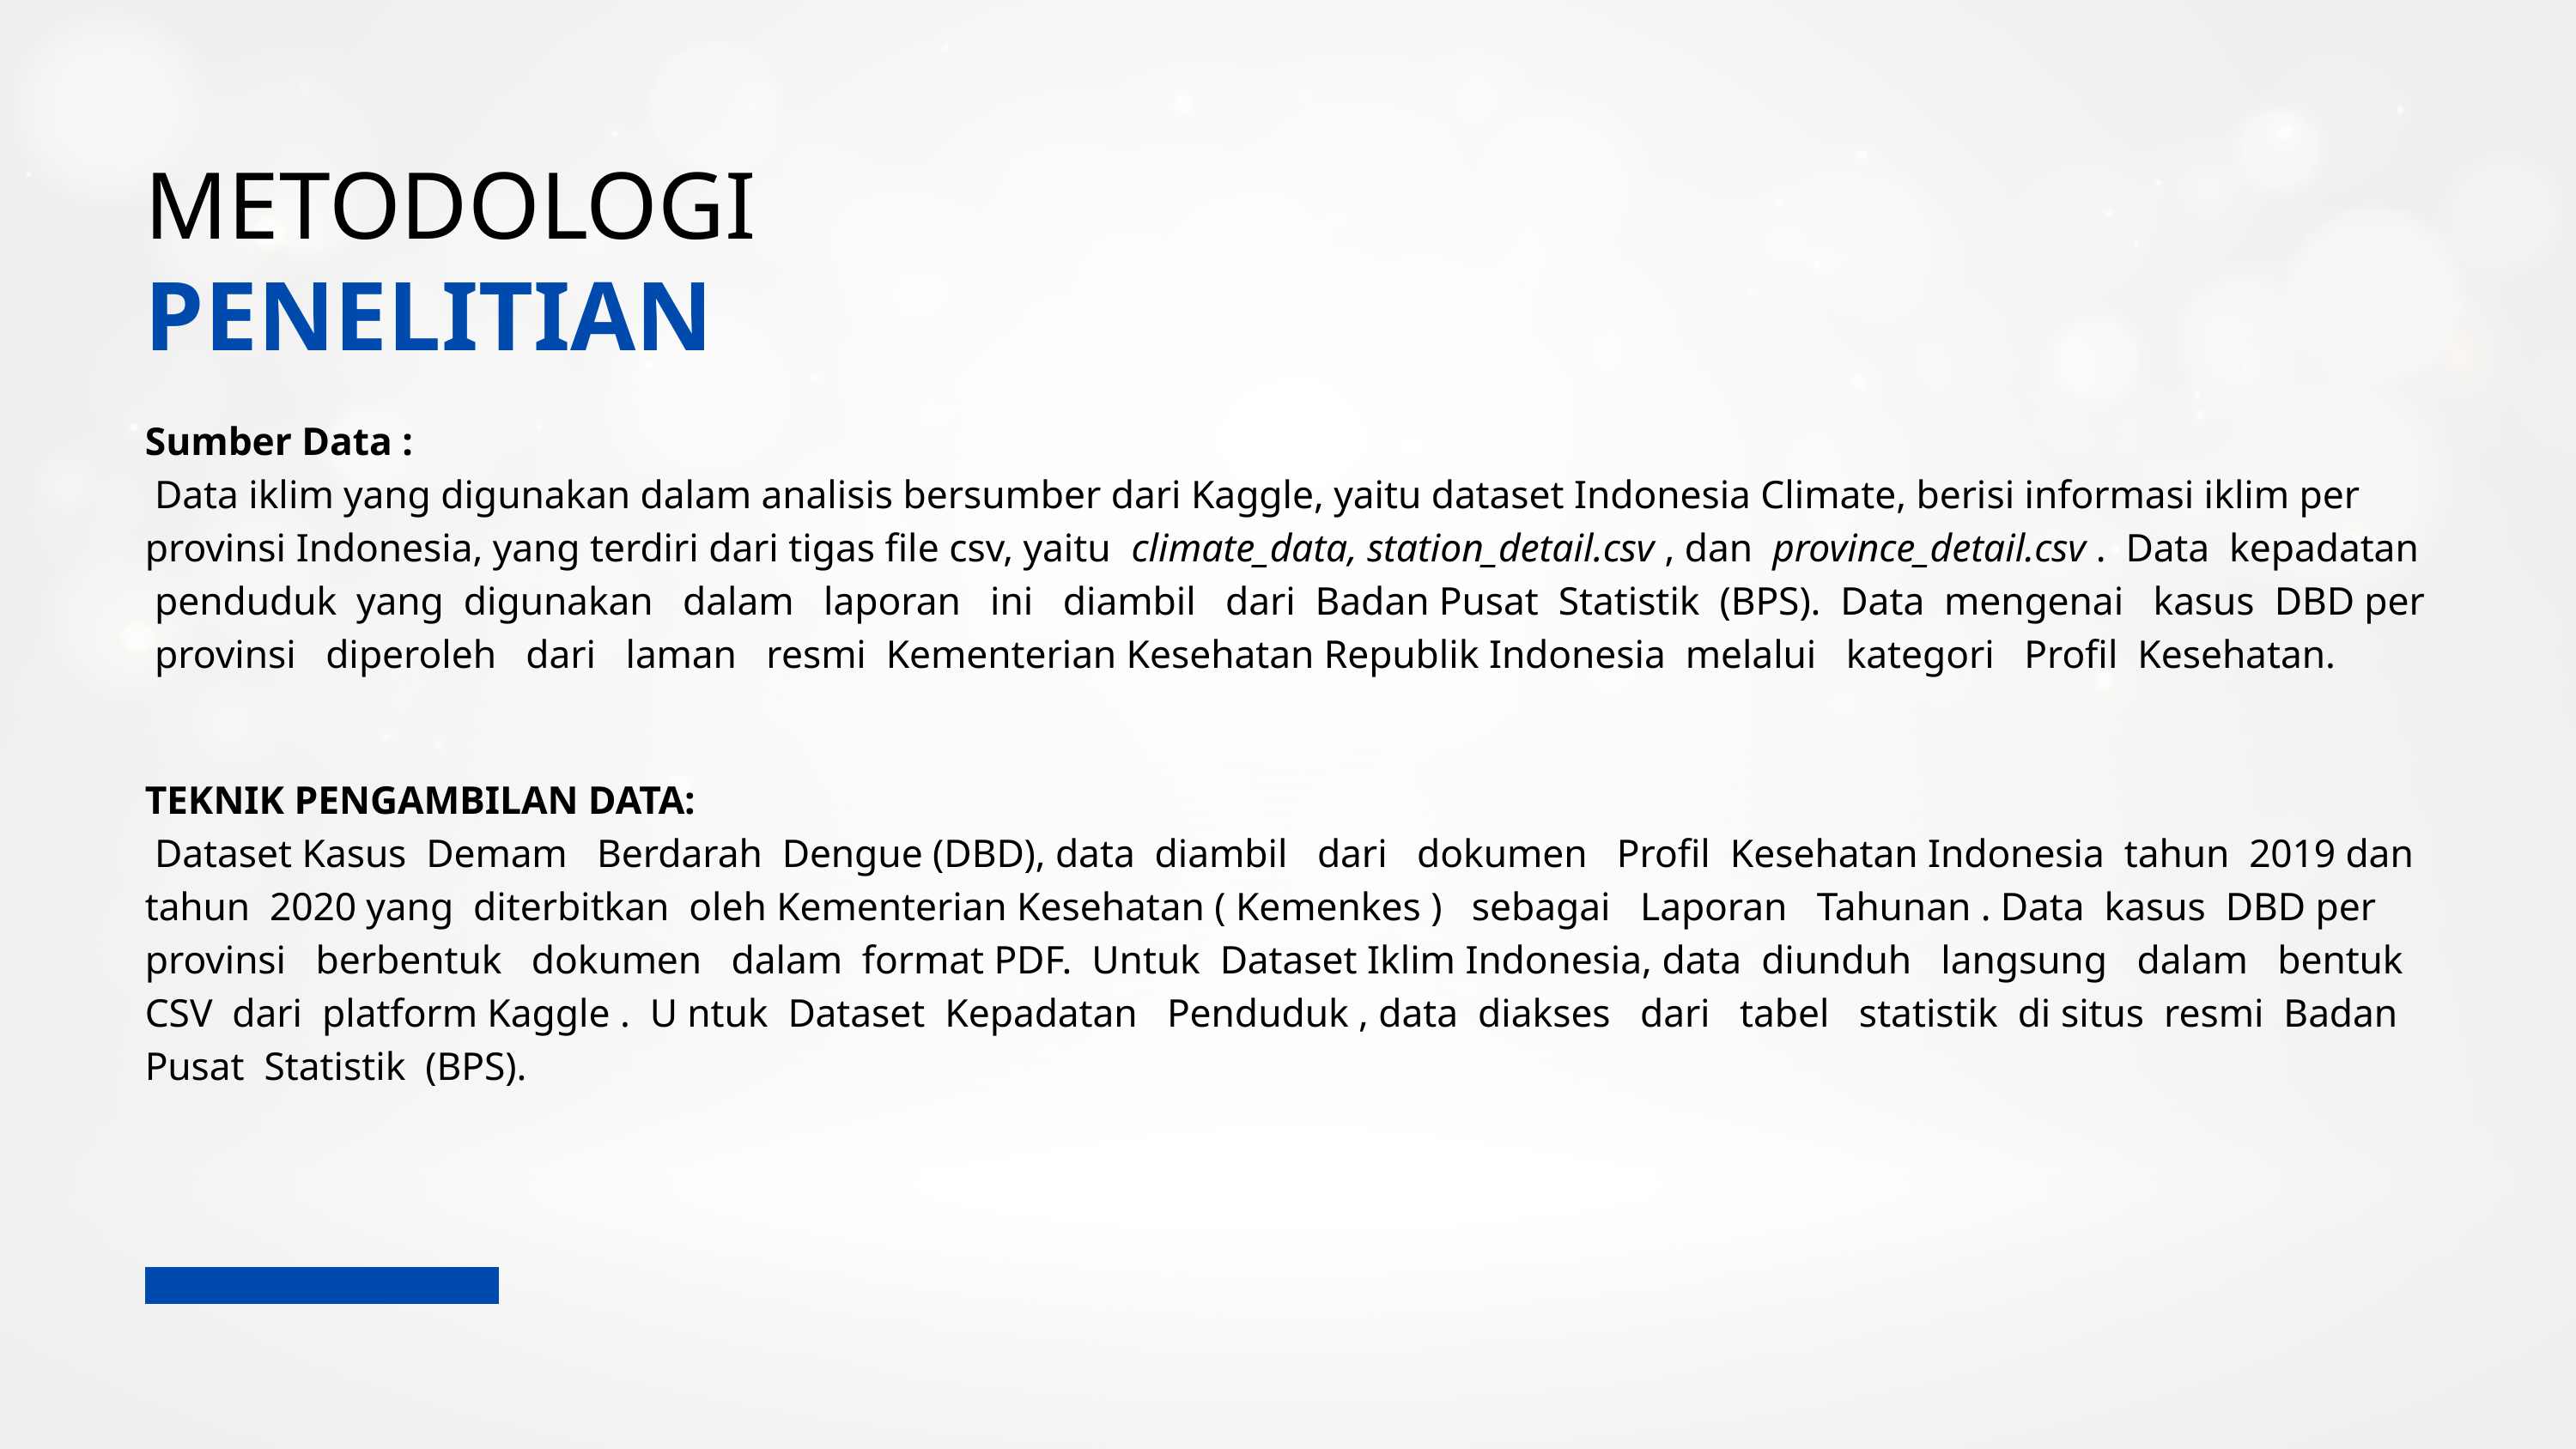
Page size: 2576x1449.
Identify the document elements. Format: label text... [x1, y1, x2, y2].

text_box [0, 0, 2576, 1449]
text_box PENELITIAN [144, 258, 743, 370]
text_box TEKNIK PENGAMBILAN DATA: Dataset Kasus Demam Berdarah Dengue (DBD), data diambil dari dokumen Profil Kesehatan Indonesia tahun 2019 dan tahun 2020 yang diterbitkan oleh Kementerian Kesehatan ( Kemenkes ) sebagai Laporan Tahunan . Data kasus DBD per provinsi berbentuk dokumen dalam format PDF. Untuk Dataset Iklim Indonesia, data diunduh langsung dalam bentuk CSV dari platform Kaggle . U ntuk Dataset Kepadatan Penduduk , data diakses dari tabel statistik di situs resmi Badan Pusat Statistik (BPS). [144, 768, 2432, 1142]
text_box Sumber Data : Data iklim yang digunakan dalam analisis bersumber dari Kaggle, yaitu dataset Indonesia Climate, berisi informasi iklim per provinsi Indonesia, yang terdiri dari tigas file csv, yaitu climate_data, station_detail.csv , dan province_detail.csv . Data kepadatan penduduk yang digunakan dalam laporan ini diambil dari Badan Pusat Statistik (BPS). Data mengenai kasus DBD per provinsi diperoleh dari laman resmi Kementerian Kesehatan Republik Indonesia melalui kategori Profil Kesehatan. [144, 409, 2432, 676]
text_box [144, 1266, 500, 1304]
text_box METODOLOGI [144, 128, 827, 258]
